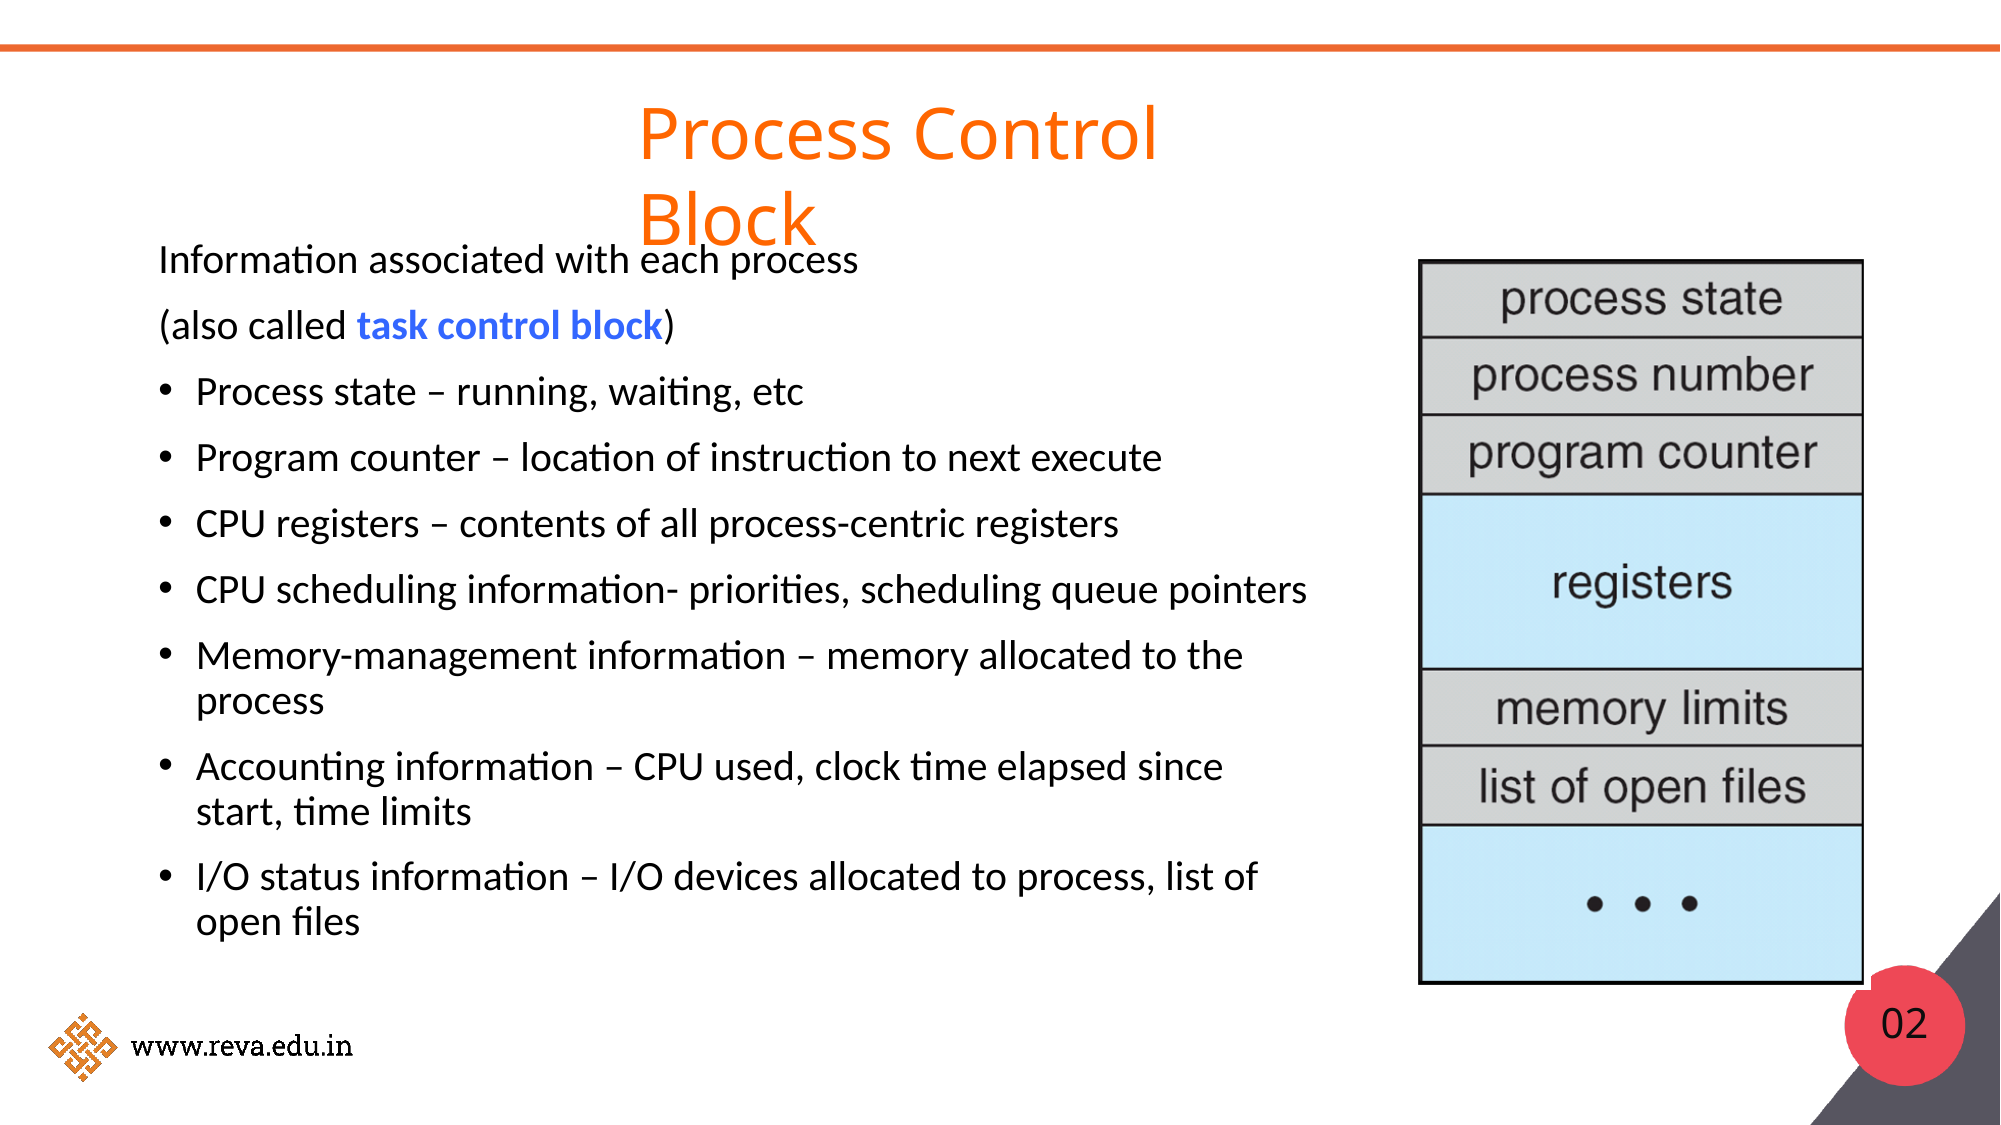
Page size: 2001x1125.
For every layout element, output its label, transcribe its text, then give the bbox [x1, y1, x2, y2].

text_box 02 [1865, 989, 1944, 1054]
text_box Information associated with each process (also called task control block) Process state – running, waiting, etc Program counter – location of instruction to next execute CPU registers – contents of all process-centric registers CPU scheduling information- priorities, scheduling queue pointers Memory-management information – memory allocated to the process Accounting information – CPU used, clock time elapsed since start, time limits I/O status information – I/O devices allocated to process, list of open files [143, 230, 1335, 1014]
picture [31, 1003, 366, 1092]
picture [1411, 252, 2000, 1125]
title Process Control Block [622, 80, 1354, 268]
